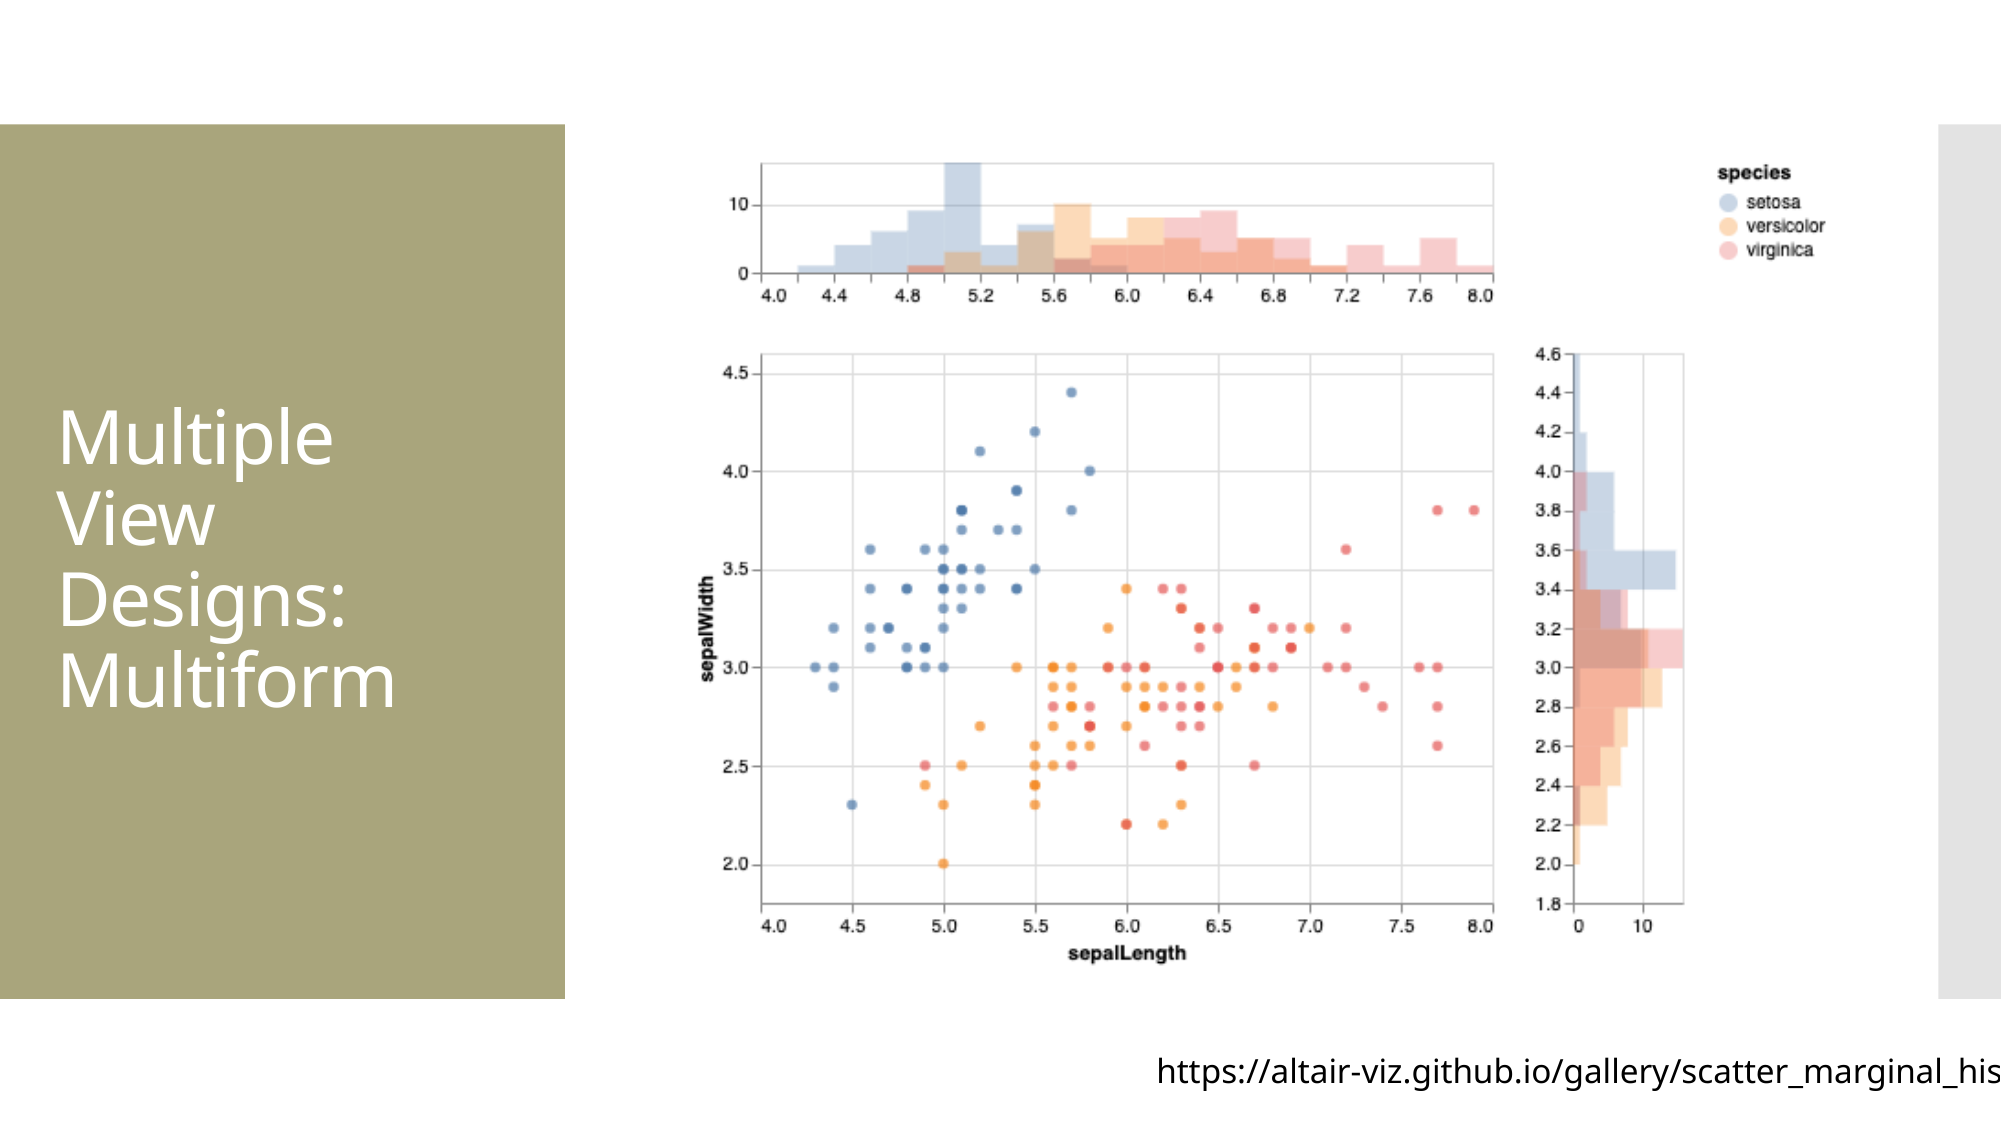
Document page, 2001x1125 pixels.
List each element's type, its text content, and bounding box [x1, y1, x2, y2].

text_box https://altair-viz.github.io/gallery/scatter_marginal_hist.html [1141, 1042, 2000, 1098]
text_box Multiple View Designs: Multiform [41, 184, 525, 940]
picture [684, 151, 1835, 973]
